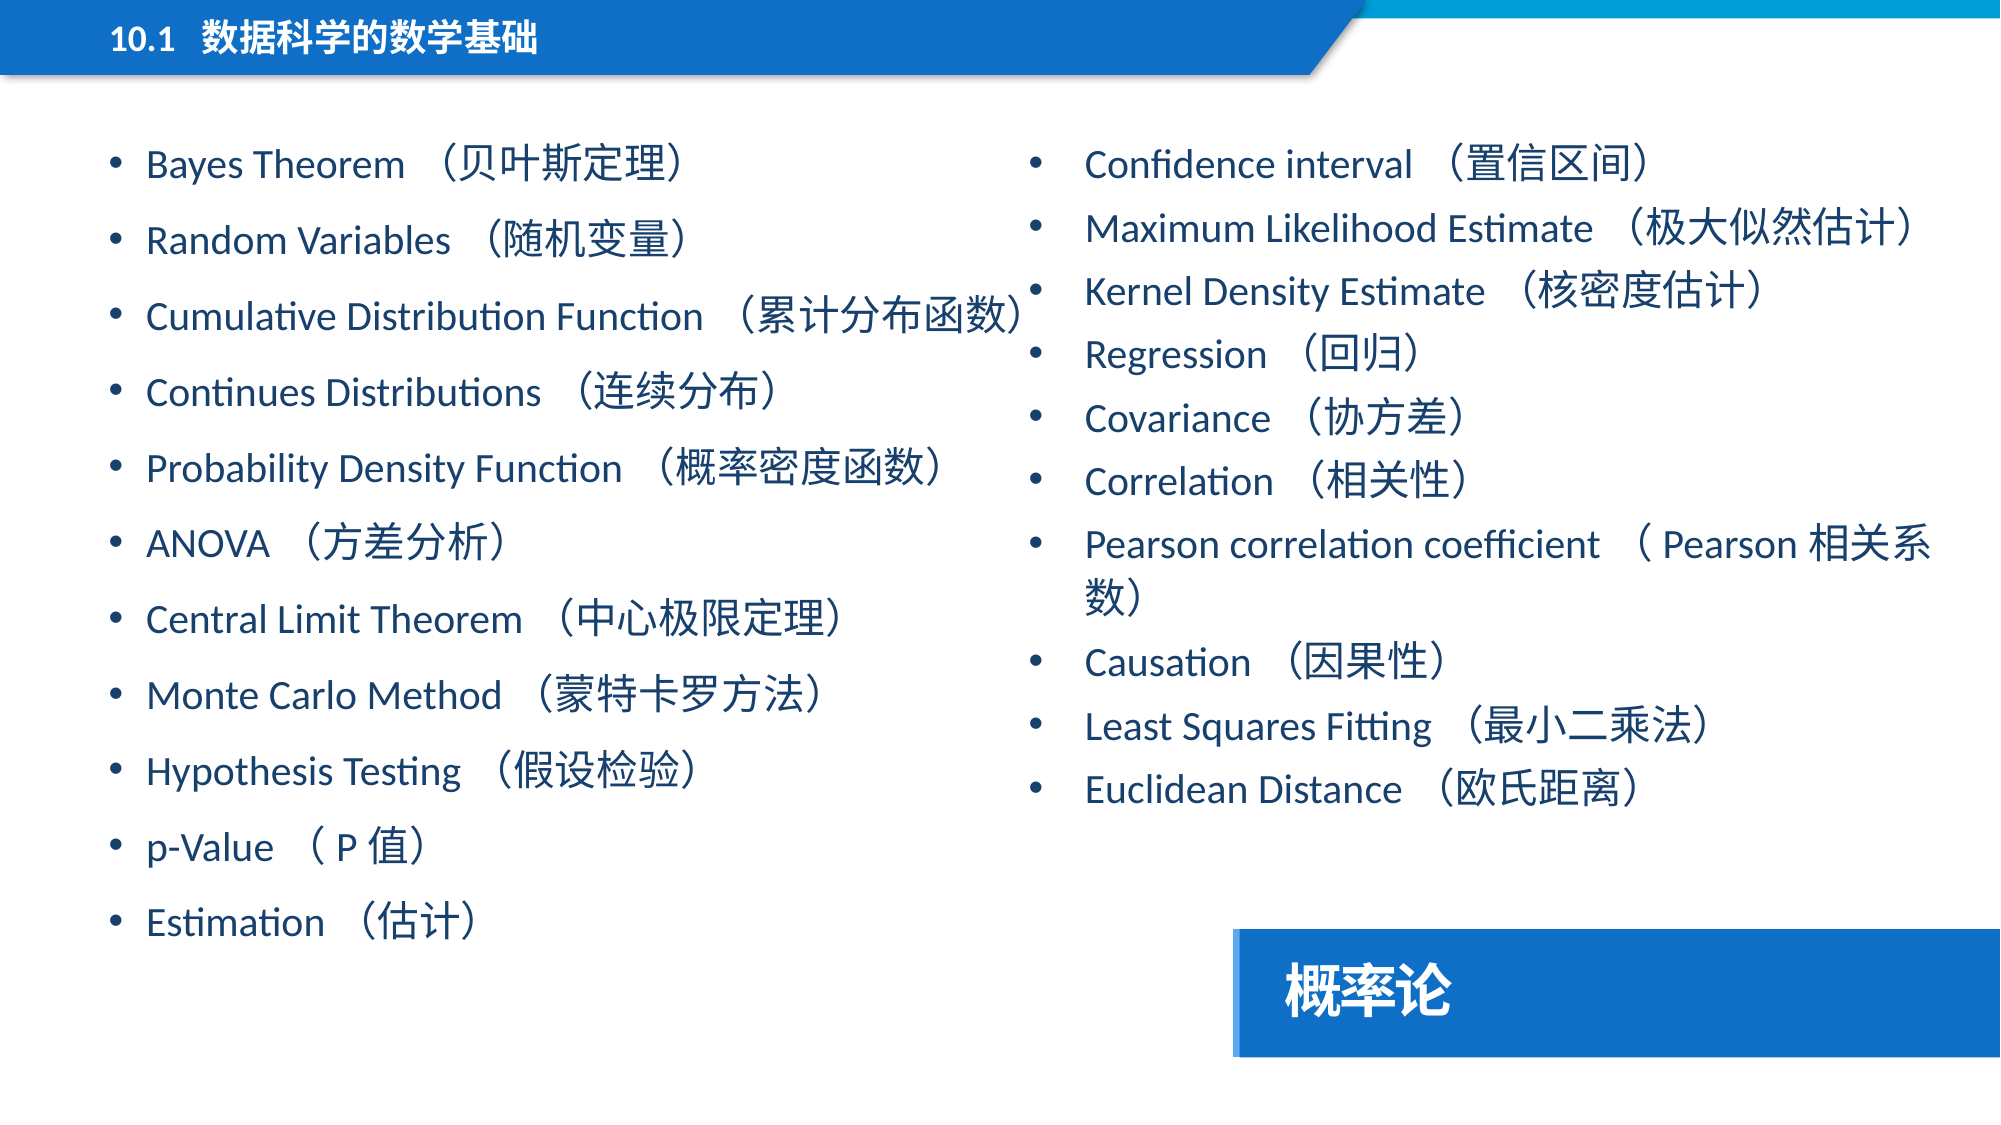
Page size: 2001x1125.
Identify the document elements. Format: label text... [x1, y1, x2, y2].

list 概率论 [1239, 929, 2000, 1058]
text_box Confidence interval（置信区间） Maximum Likelihood Estimate（极大似然估计） Kernel Density Estimate（核密度估计） Regression（回归） Covariance（协方差） Correlation（相关性） Pearson correlation coefficient（Pearson相关系数） Causation（因果性） Least Squares Fitting（最小二乘法） Euclidean Distance（欧氏距离） [1013, 124, 2000, 723]
text_box Bayes Theorem（贝叶斯定理） Random Variables（随机变量） Cumulative Distribution Function（累计分布函数） Continues Distributions（连续分布） Probability Density Function（概率密度函数） ANOVA（方差分析） Central Limit Theorem（中心极限定理） Monte Carlo Method（蒙特卡罗方法） Hypothesis Testing（假设检验） p-Value（P值） Estimation（估计） [93, 124, 1081, 1001]
list 10.1 数据科学的数学基础 [93, 11, 1138, 68]
